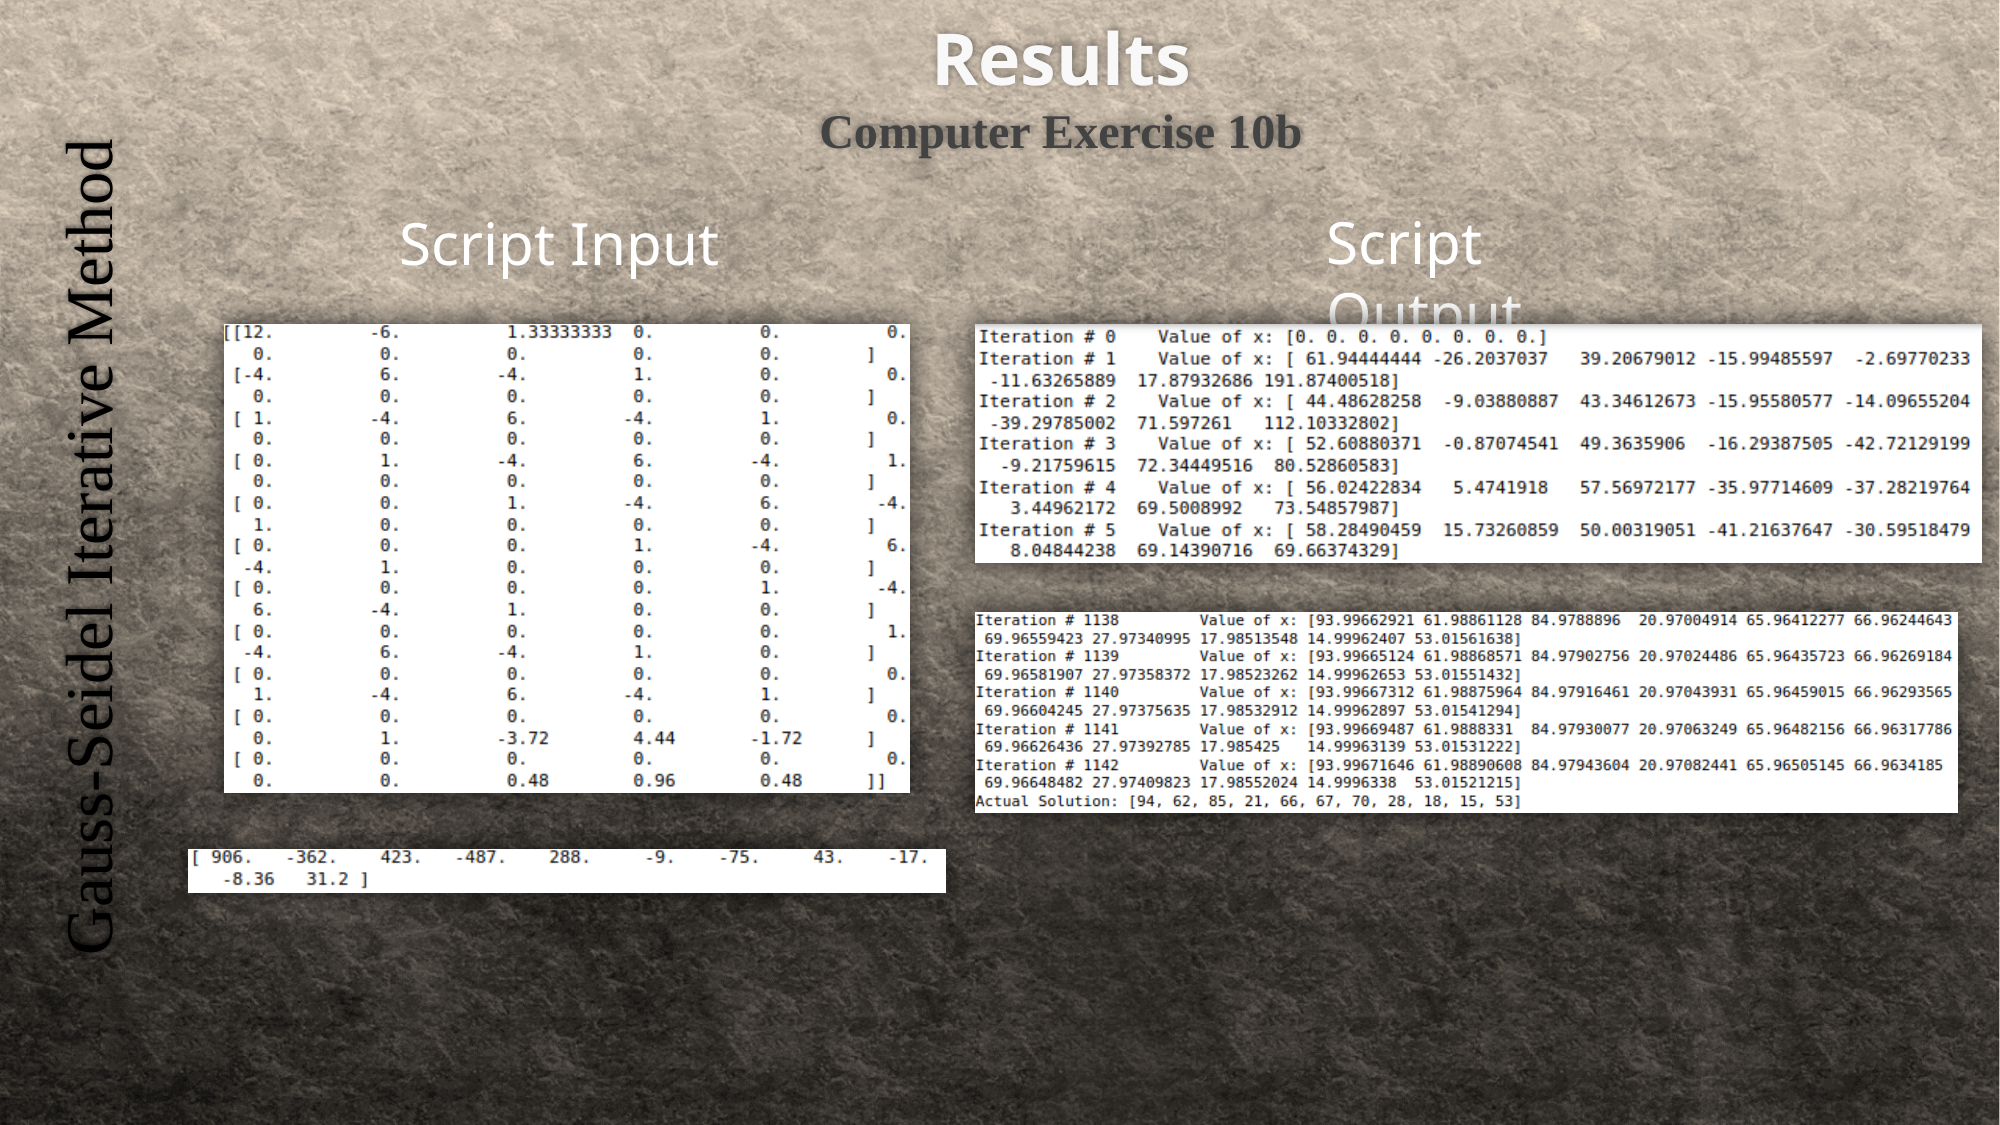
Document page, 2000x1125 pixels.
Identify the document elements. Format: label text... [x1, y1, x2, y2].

picture [975, 612, 1958, 813]
text_box Gauss-Seidel Iterative Method [30, 50, 106, 1050]
picture [224, 324, 910, 793]
picture [975, 324, 1983, 563]
picture [188, 849, 946, 894]
text_box Script Input [384, 199, 749, 285]
title Results Computer Exercise 10b [212, 6, 1911, 166]
text_box Script Output [1312, 199, 1700, 301]
